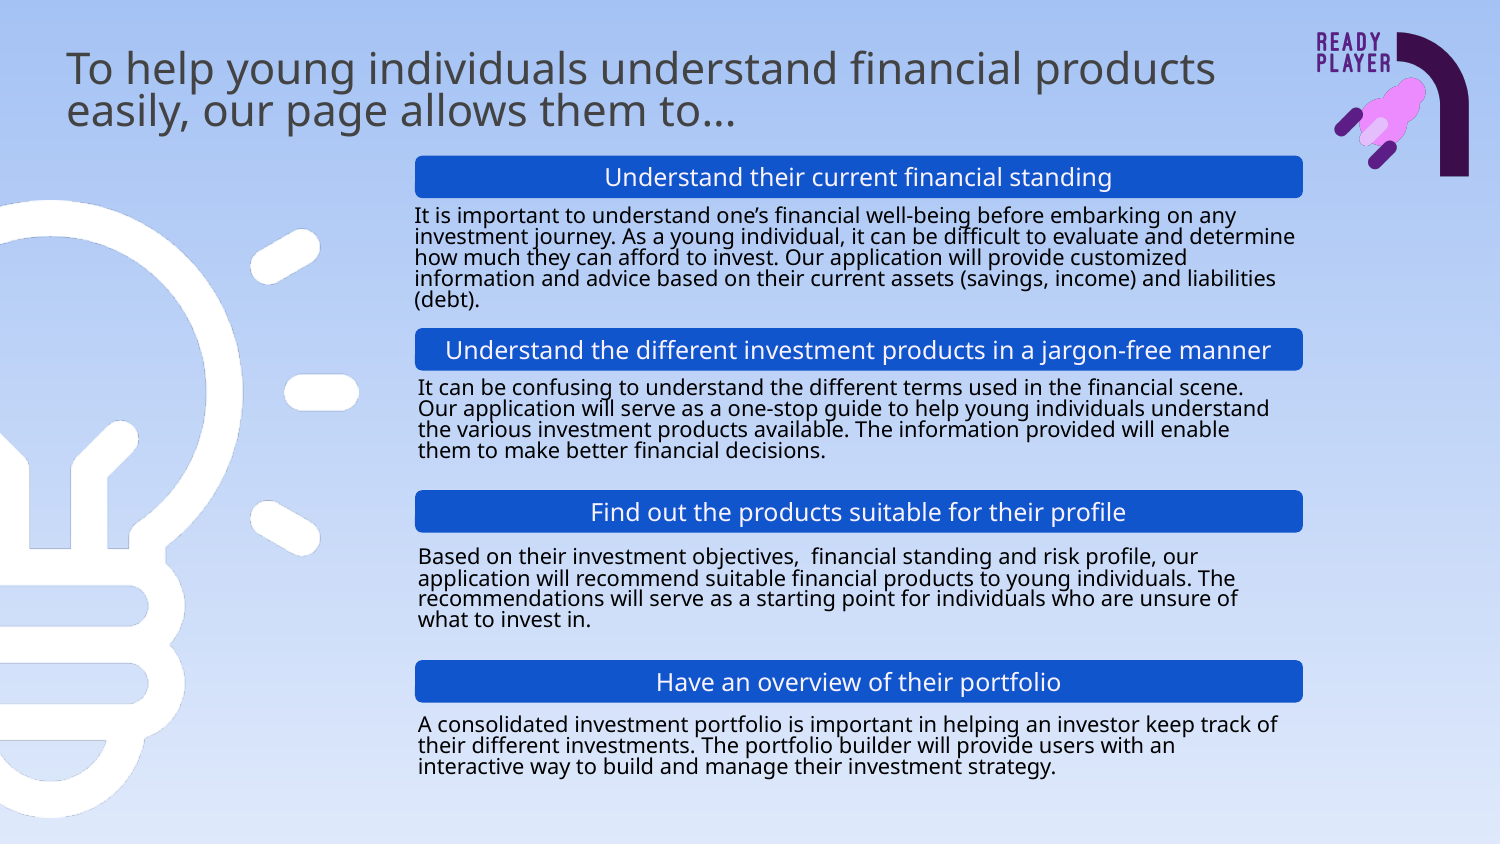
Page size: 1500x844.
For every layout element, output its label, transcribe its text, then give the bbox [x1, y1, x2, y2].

text_box Find out the products suitable for their profile [414, 494, 1303, 533]
picture [1306, 21, 1481, 181]
text_box Understand the different investment products in a jargon-free manner [414, 328, 1303, 364]
picture [0, 199, 360, 818]
subtitle A consolidated investment portfolio is important in helping an investor keep track of their different investments. The portfolio builder will provide users with an interactive way to build and manage their investment strategy. [402, 700, 1303, 831]
text_box Have an overview of their portfolio [414, 660, 1303, 700]
subtitle It is important to understand one’s financial well-being before embarking on any investment journey. As a young individual, it can be difficult to evaluate and determine how much they can afford to invest. Our application will provide customized information and advice based on their current assets (savings, income) and liabilities (debt). [399, 191, 1319, 322]
subtitle It can be confusing to understand the different terms used in the financial scene. Our application will serve as a one-stop guide to help young individuals understand the various investment products available. The information provided will enable them to make better financial decisions. [402, 364, 1303, 494]
subtitle Based on their investment objectives, financial standing and risk profile, our application will recommend suitable financial products to young individuals. The recommendations will serve as a starting point for individuals who are unsure of what to invest in. [402, 533, 1303, 664]
title To help young individuals understand financial products easily, our page allows them to... [51, 73, 1258, 150]
text_box Understand their current financial standing [414, 155, 1303, 199]
